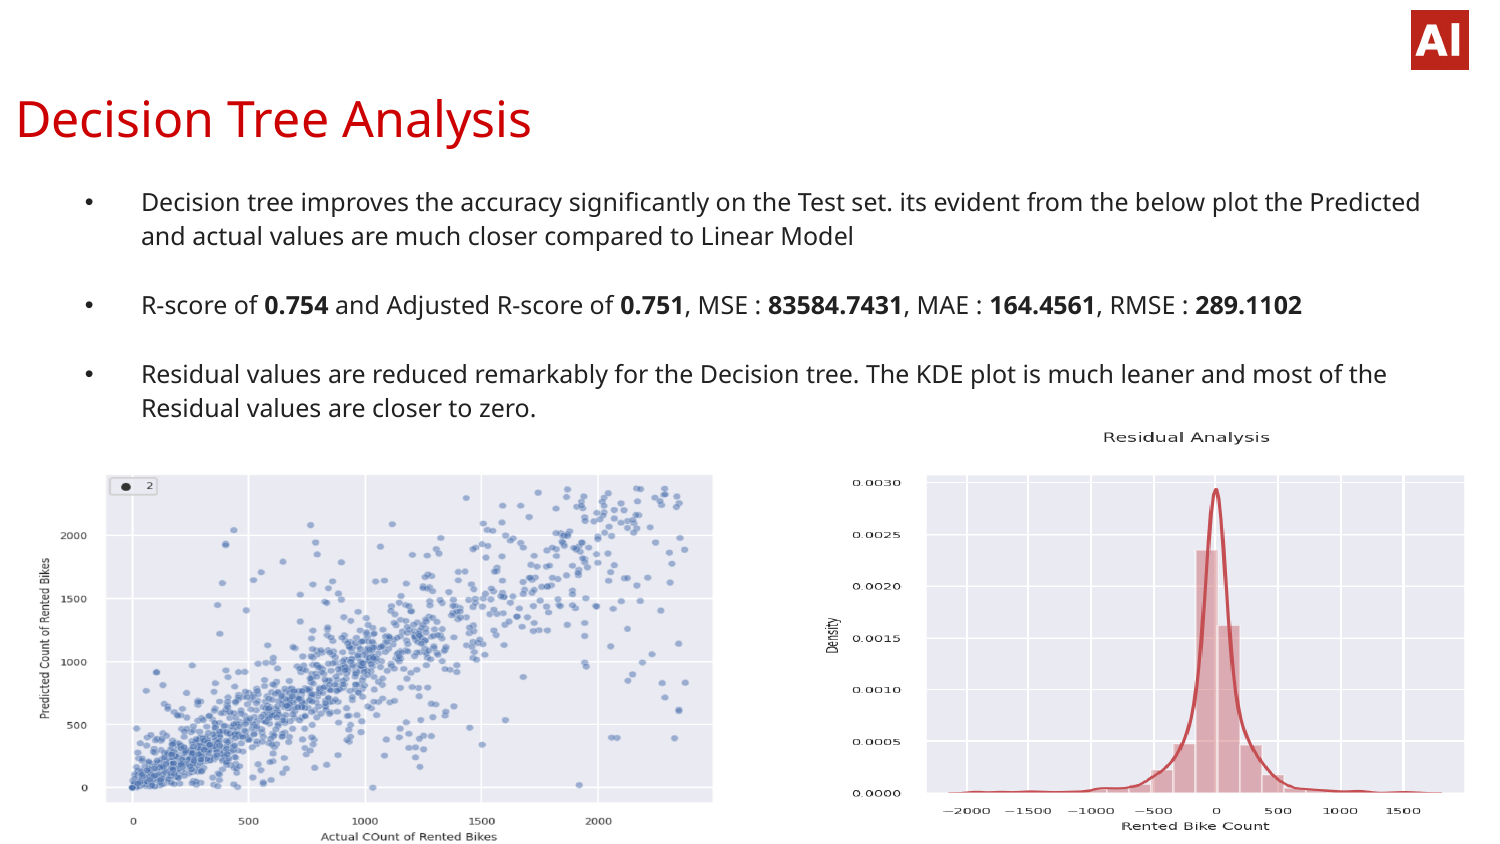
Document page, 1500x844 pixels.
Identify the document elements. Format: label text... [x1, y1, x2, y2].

picture [26, 437, 724, 844]
picture [1411, 10, 1469, 70]
title Decision Tree Analysis [0, 72, 1449, 167]
picture [808, 421, 1483, 843]
list Decision tree improves the accuracy significantly on the Test set. its evident from the below plot the Predicted and actual values are much closer compared to Linear Model R-score of 0.754 and Adjusted R-score of 0.751, MSE : 83584.7431, MAE : 164.4561, RMSE : 289.1102 Residual values are reduced remarkably for the Decision tree. The KDE plot is much leaner and most of the Residual values are closer to zero. [51, 166, 1483, 588]
